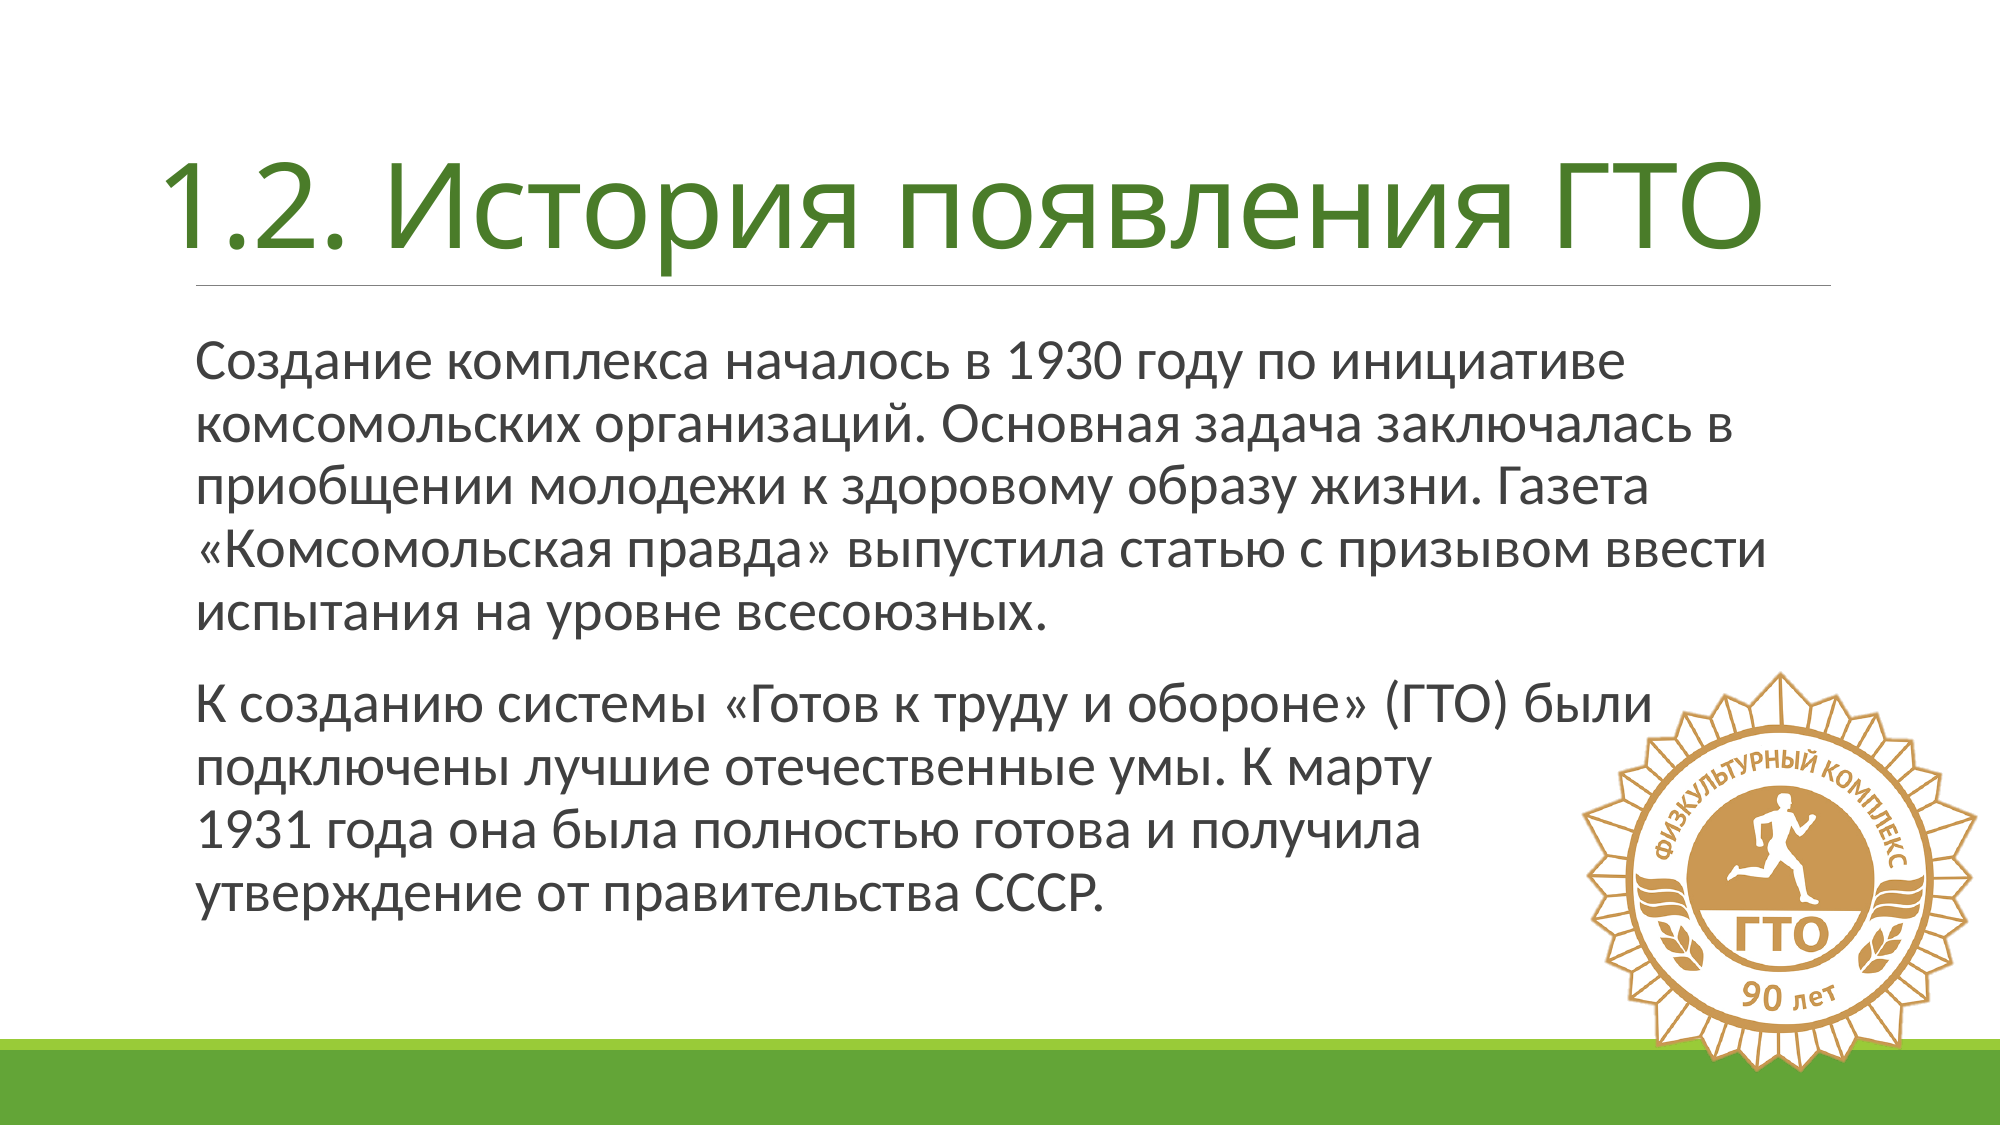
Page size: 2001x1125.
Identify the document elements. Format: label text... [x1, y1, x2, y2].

picture [1419, 646, 2000, 1098]
title 1.2. История появления ГТО [139, 42, 1870, 281]
list Создание комплекса началось в 1930 году по инициативе комсомольских организаций. Основная задача заключалась в приобщении молодежи к здоровому образу жизни. Газета «Комсомольская правда» выпустила статью с призывом ввести испытания на уровне всесоюзных. К созданию системы «Готов к труду и обороне» (ГТО) были подключены лучшие отечественные умы. К марту 1931 года она была полностью готова и получила утверждение от правительства СССР. [180, 321, 1830, 982]
